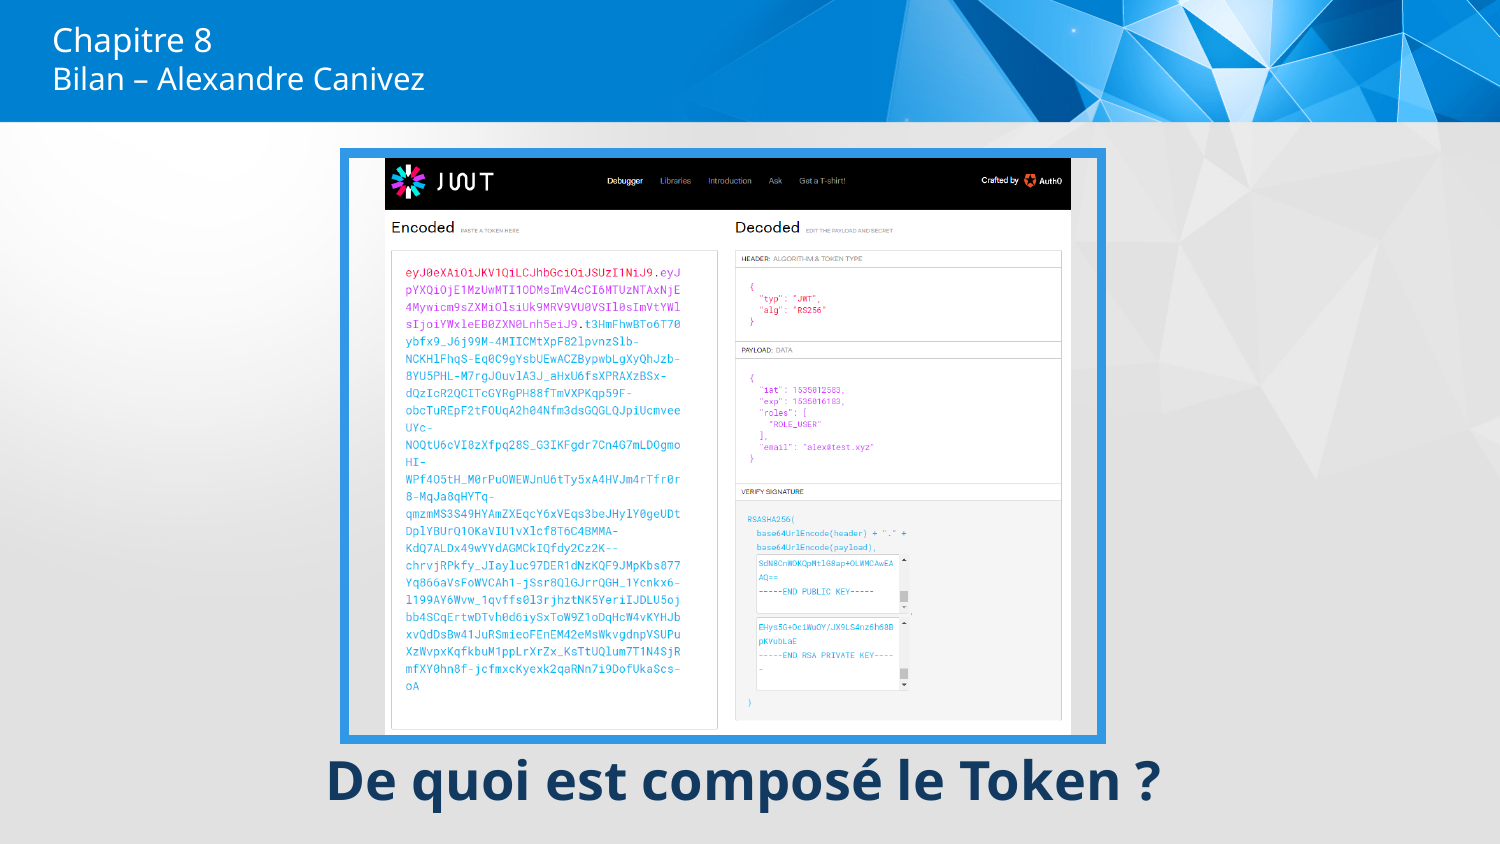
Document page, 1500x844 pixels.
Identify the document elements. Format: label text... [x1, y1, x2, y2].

list Chapitre 8 [52, 19, 425, 59]
title De quoi est composé le Token ? [294, 748, 1194, 819]
picture [0, 0, 1500, 844]
list Bilan – Alexandre Canivez [52, 58, 636, 104]
